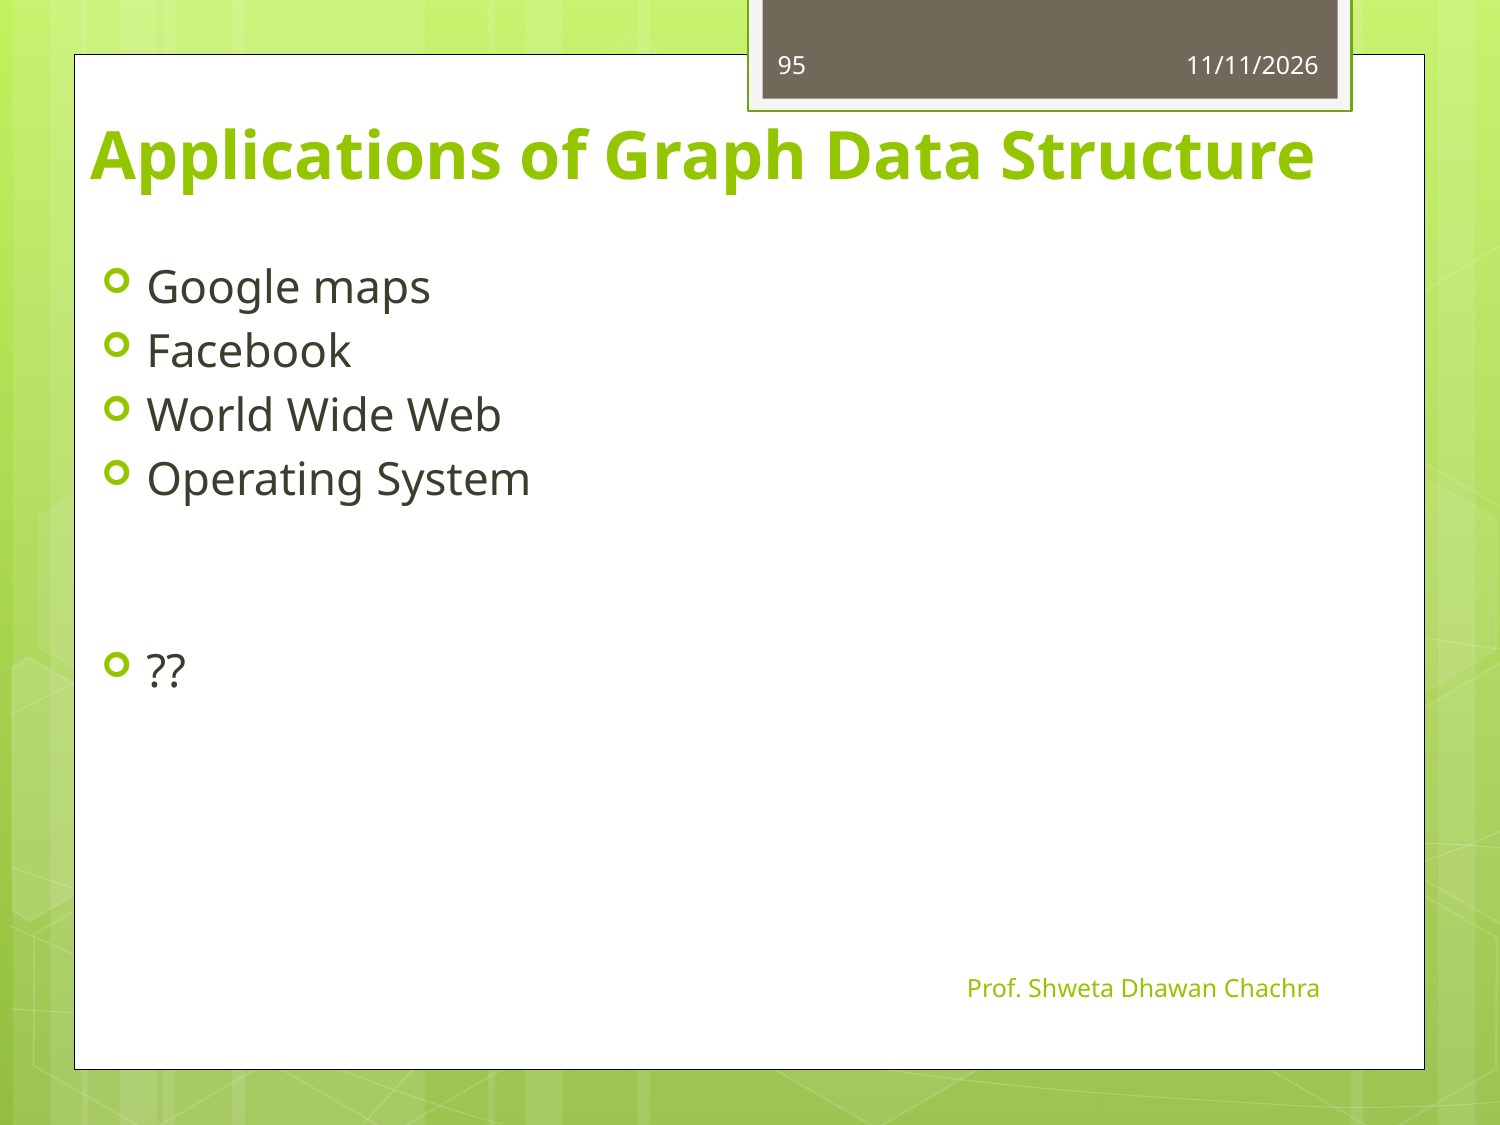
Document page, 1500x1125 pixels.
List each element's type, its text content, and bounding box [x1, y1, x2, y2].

footer Prof. Shweta Dhawan Chachra [761, 960, 1336, 1020]
slide_number 95 [762, 36, 982, 97]
list Google maps Facebook World Wide Web Operating System ?? [75, 249, 1425, 1038]
title Applications of Graph Data Structure [75, 115, 1425, 200]
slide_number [983, 36, 1334, 97]
